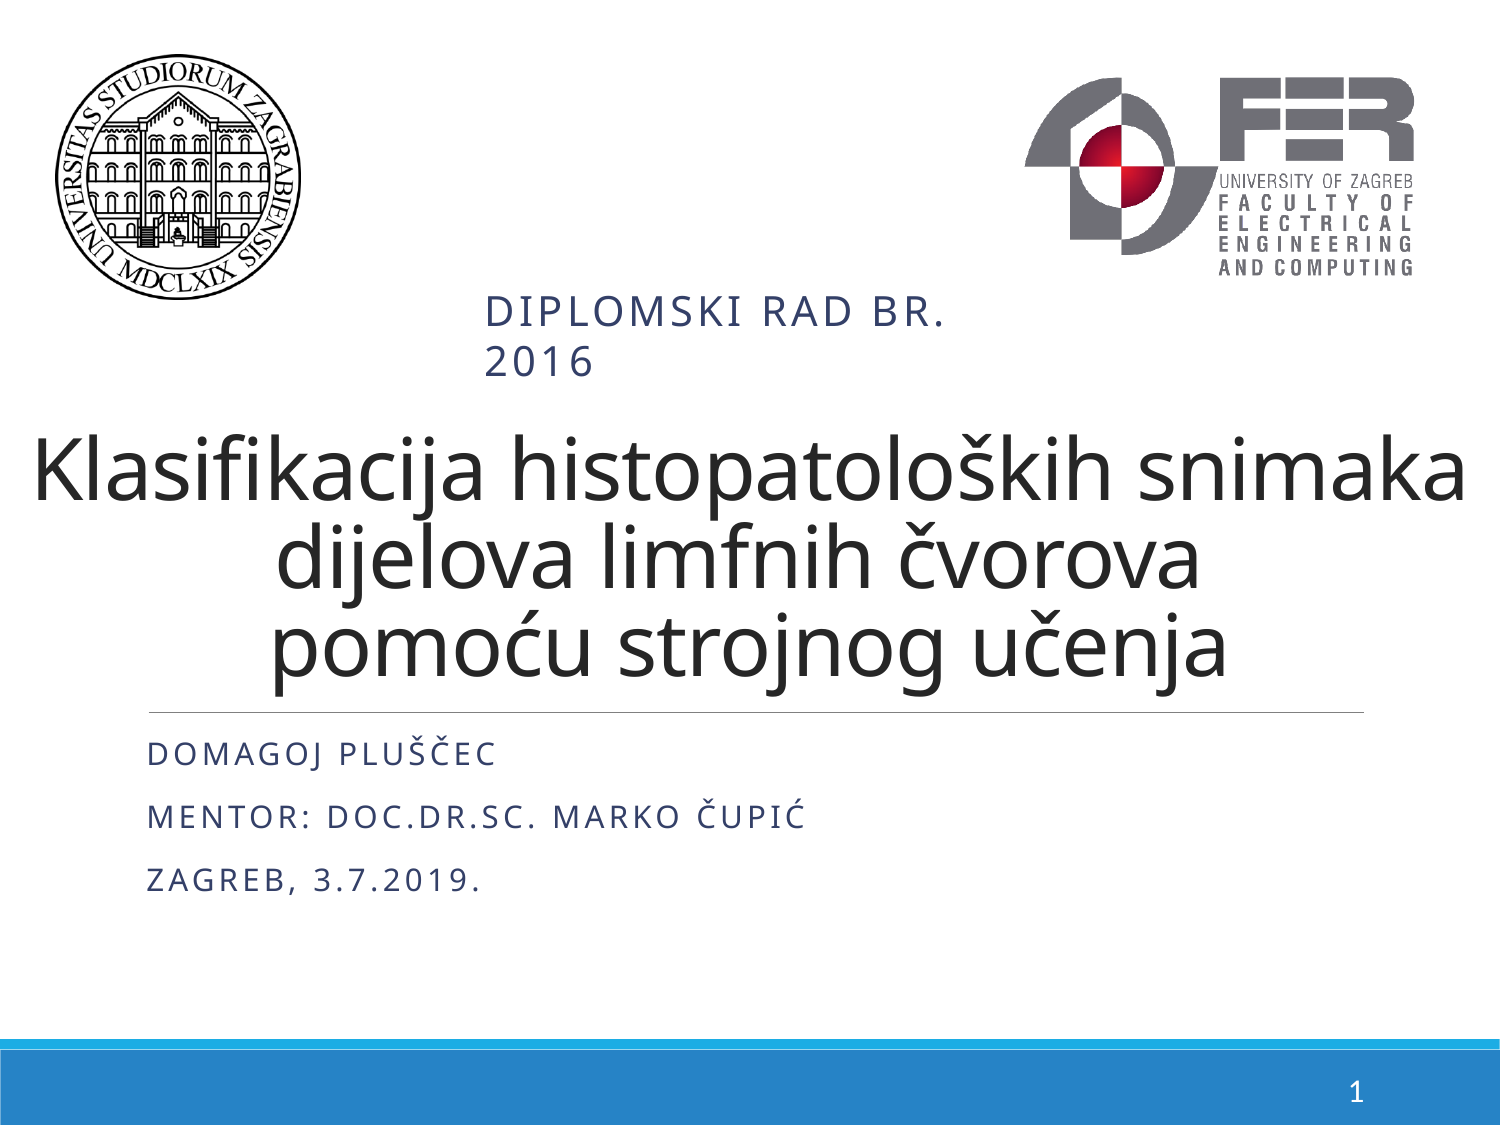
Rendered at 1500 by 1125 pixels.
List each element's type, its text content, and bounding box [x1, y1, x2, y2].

slide_number 1 [1218, 1059, 1380, 1120]
picture [54, 53, 302, 300]
picture [1021, 74, 1415, 279]
text_box DIPLOMSKI RAD BR. 2016 [469, 277, 1030, 393]
subtitle Domagoj Pluščec MENTOR: DOC.DR.SC. Marko čupić Zagreb, 3.7.2019. [131, 731, 1369, 909]
title Klasifikacija histopatoloških snimaka dijelova limfnih čvorova pomoću strojnog učenja [12, 421, 1487, 702]
